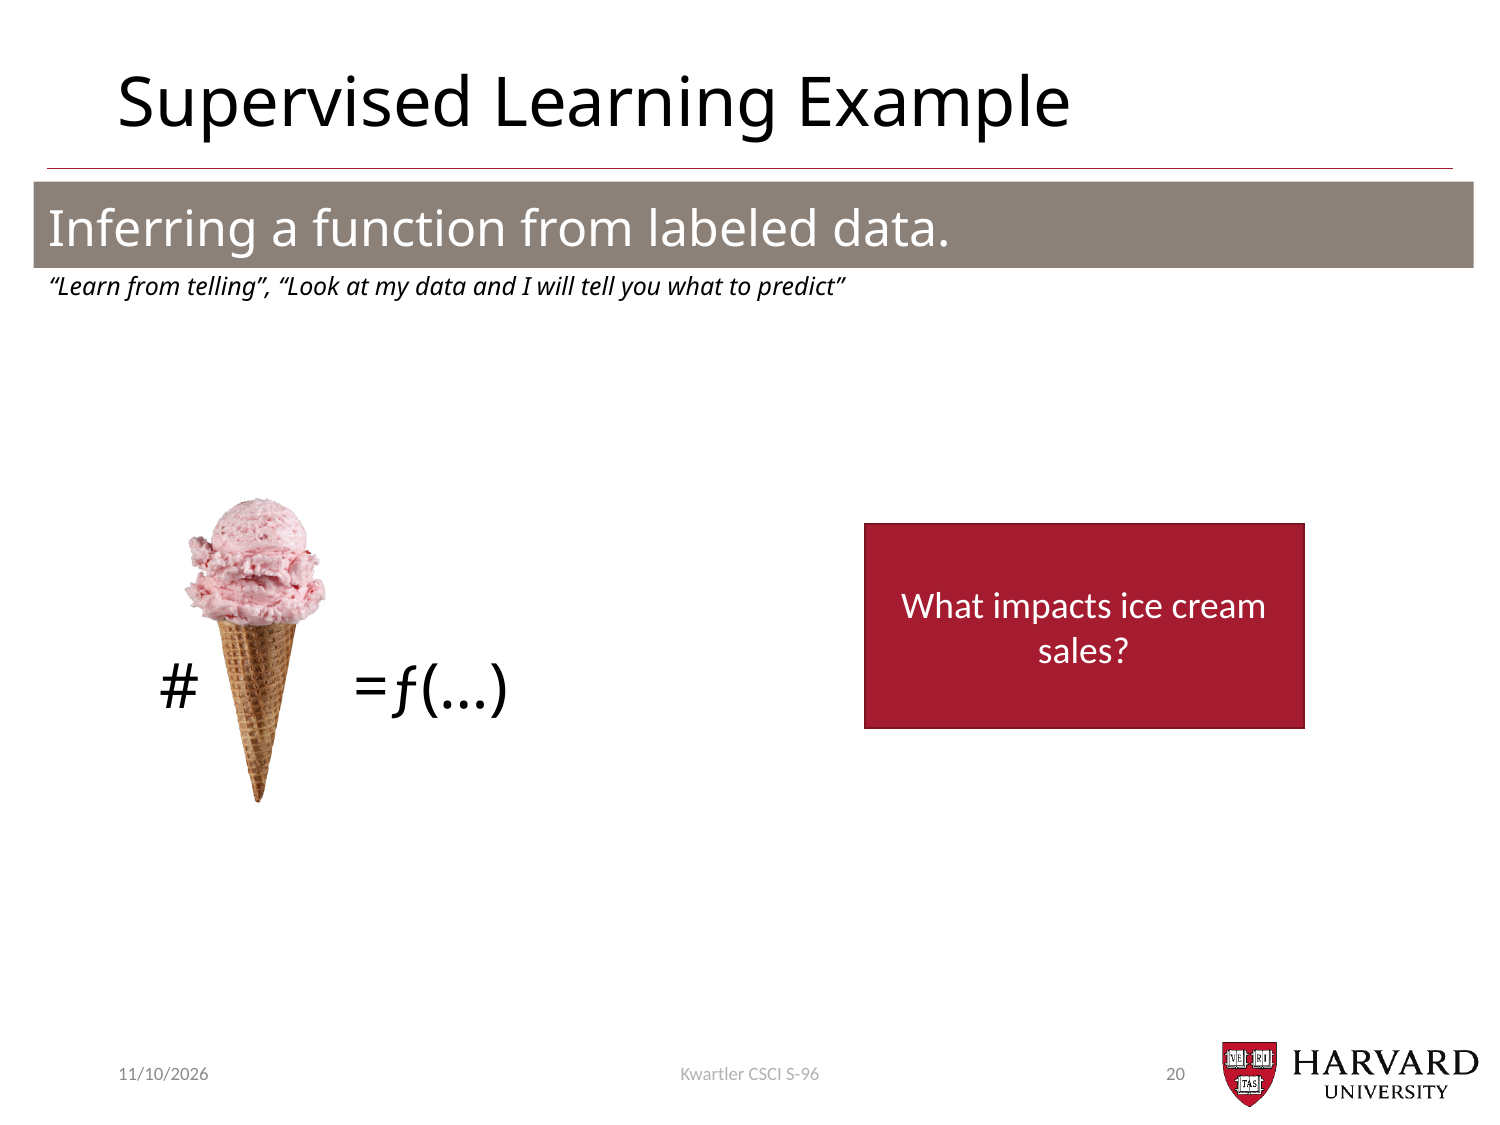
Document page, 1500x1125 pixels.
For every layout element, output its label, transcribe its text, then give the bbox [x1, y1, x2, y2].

text_box Inferring a function from labeled data. [33, 181, 1474, 255]
picture [183, 494, 327, 804]
text_box “Learn from telling”, “Look at my data and I will tell you what to predict” [33, 255, 1474, 296]
text_box =ƒ(…) [338, 630, 577, 714]
title Supervised Learning Example [103, 59, 1397, 157]
text_box What impacts ice cream sales? [864, 523, 1305, 729]
slide_number 20 [1059, 1042, 1200, 1103]
footer Kwartler CSCI S-96 [496, 1042, 1004, 1103]
text_box # [144, 630, 183, 714]
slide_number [103, 1042, 441, 1103]
picture [1200, 1024, 1500, 1125]
